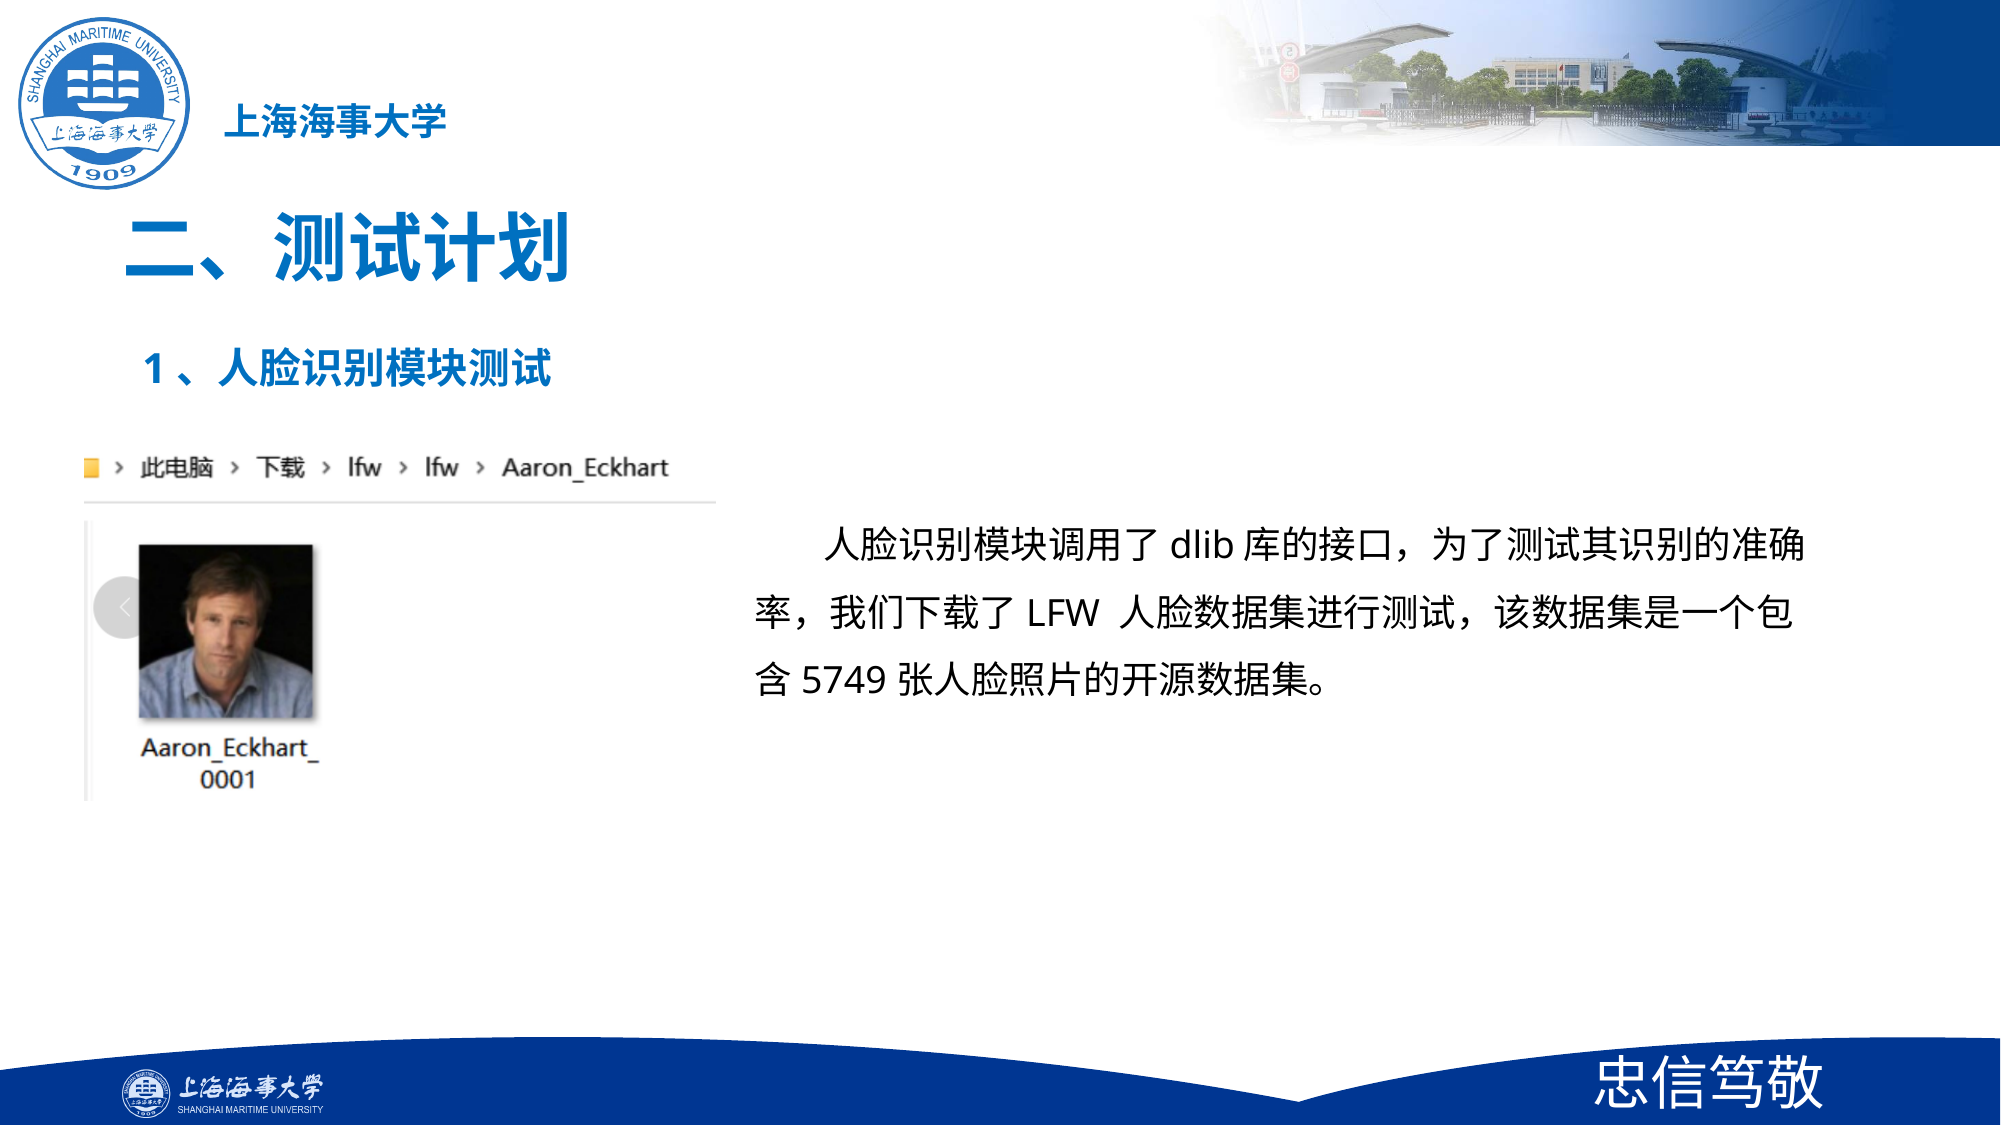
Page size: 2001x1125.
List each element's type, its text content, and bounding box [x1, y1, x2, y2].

text_box 人脸识别模块调用了dlib库的接口，为了测试其识别的准确率，我们下载了LFW 人脸数据集进行测试，该数据集是一个包含5749张人脸照片的开源数据集。 [739, 491, 1829, 754]
picture [14, 14, 193, 193]
picture [84, 436, 716, 801]
text_box 上海海事大学 [208, 90, 464, 150]
picture [1182, 0, 2000, 146]
text_box 1、人脸识别模块测试 [15, 334, 680, 400]
text_box 二、测试计划 [15, 192, 680, 298]
